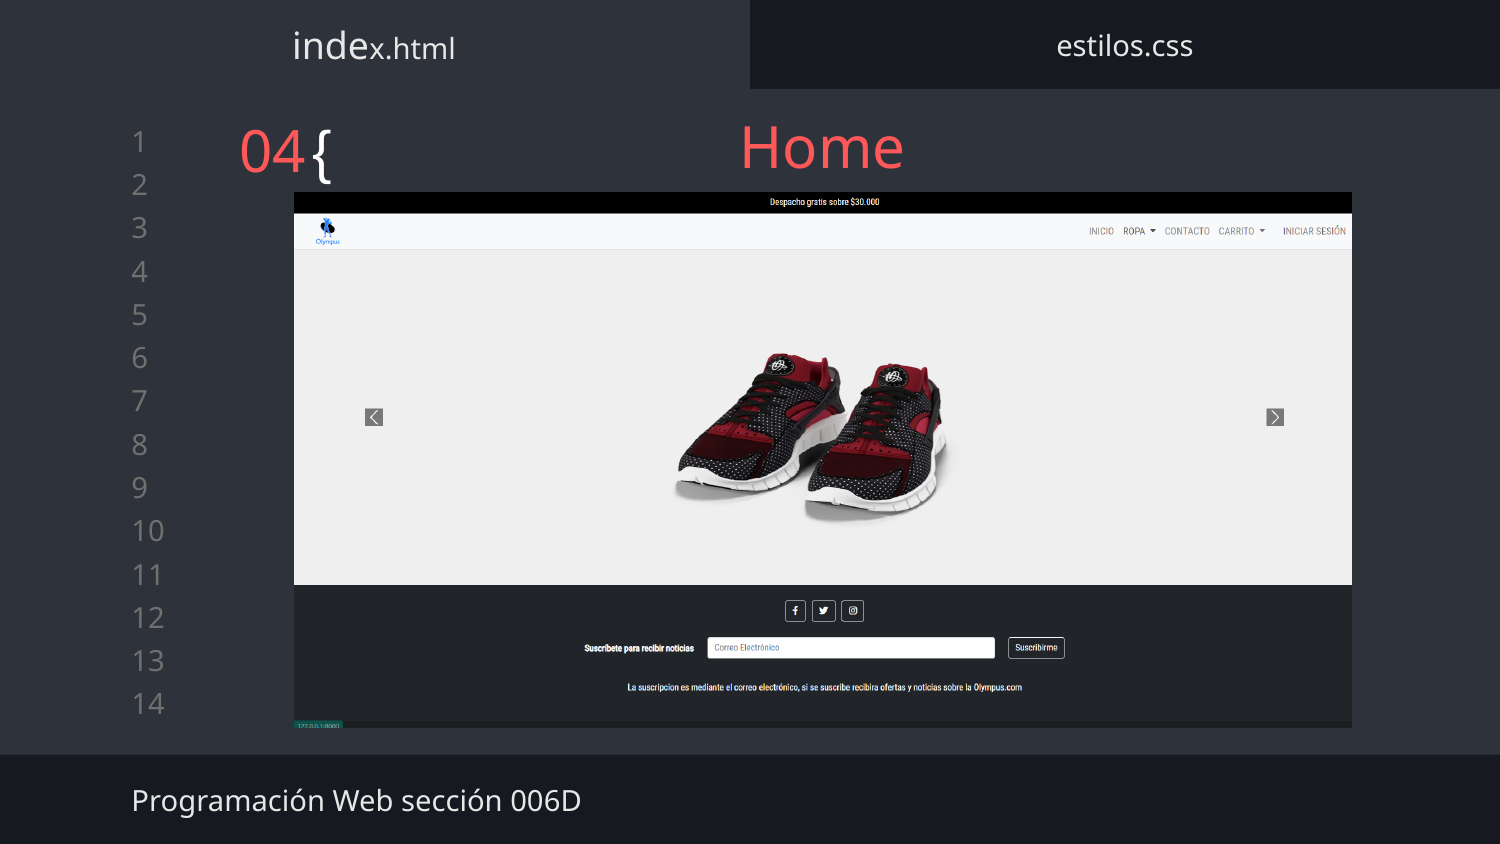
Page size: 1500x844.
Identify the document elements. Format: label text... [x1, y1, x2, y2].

picture [293, 192, 1352, 728]
text_box 04 { [224, 107, 396, 192]
subtitle Programación Web sección 006D [116, 770, 915, 829]
subtitle index.html [0, 15, 749, 74]
title Home [224, 95, 1421, 185]
subtitle estilos.css [750, 15, 1500, 74]
